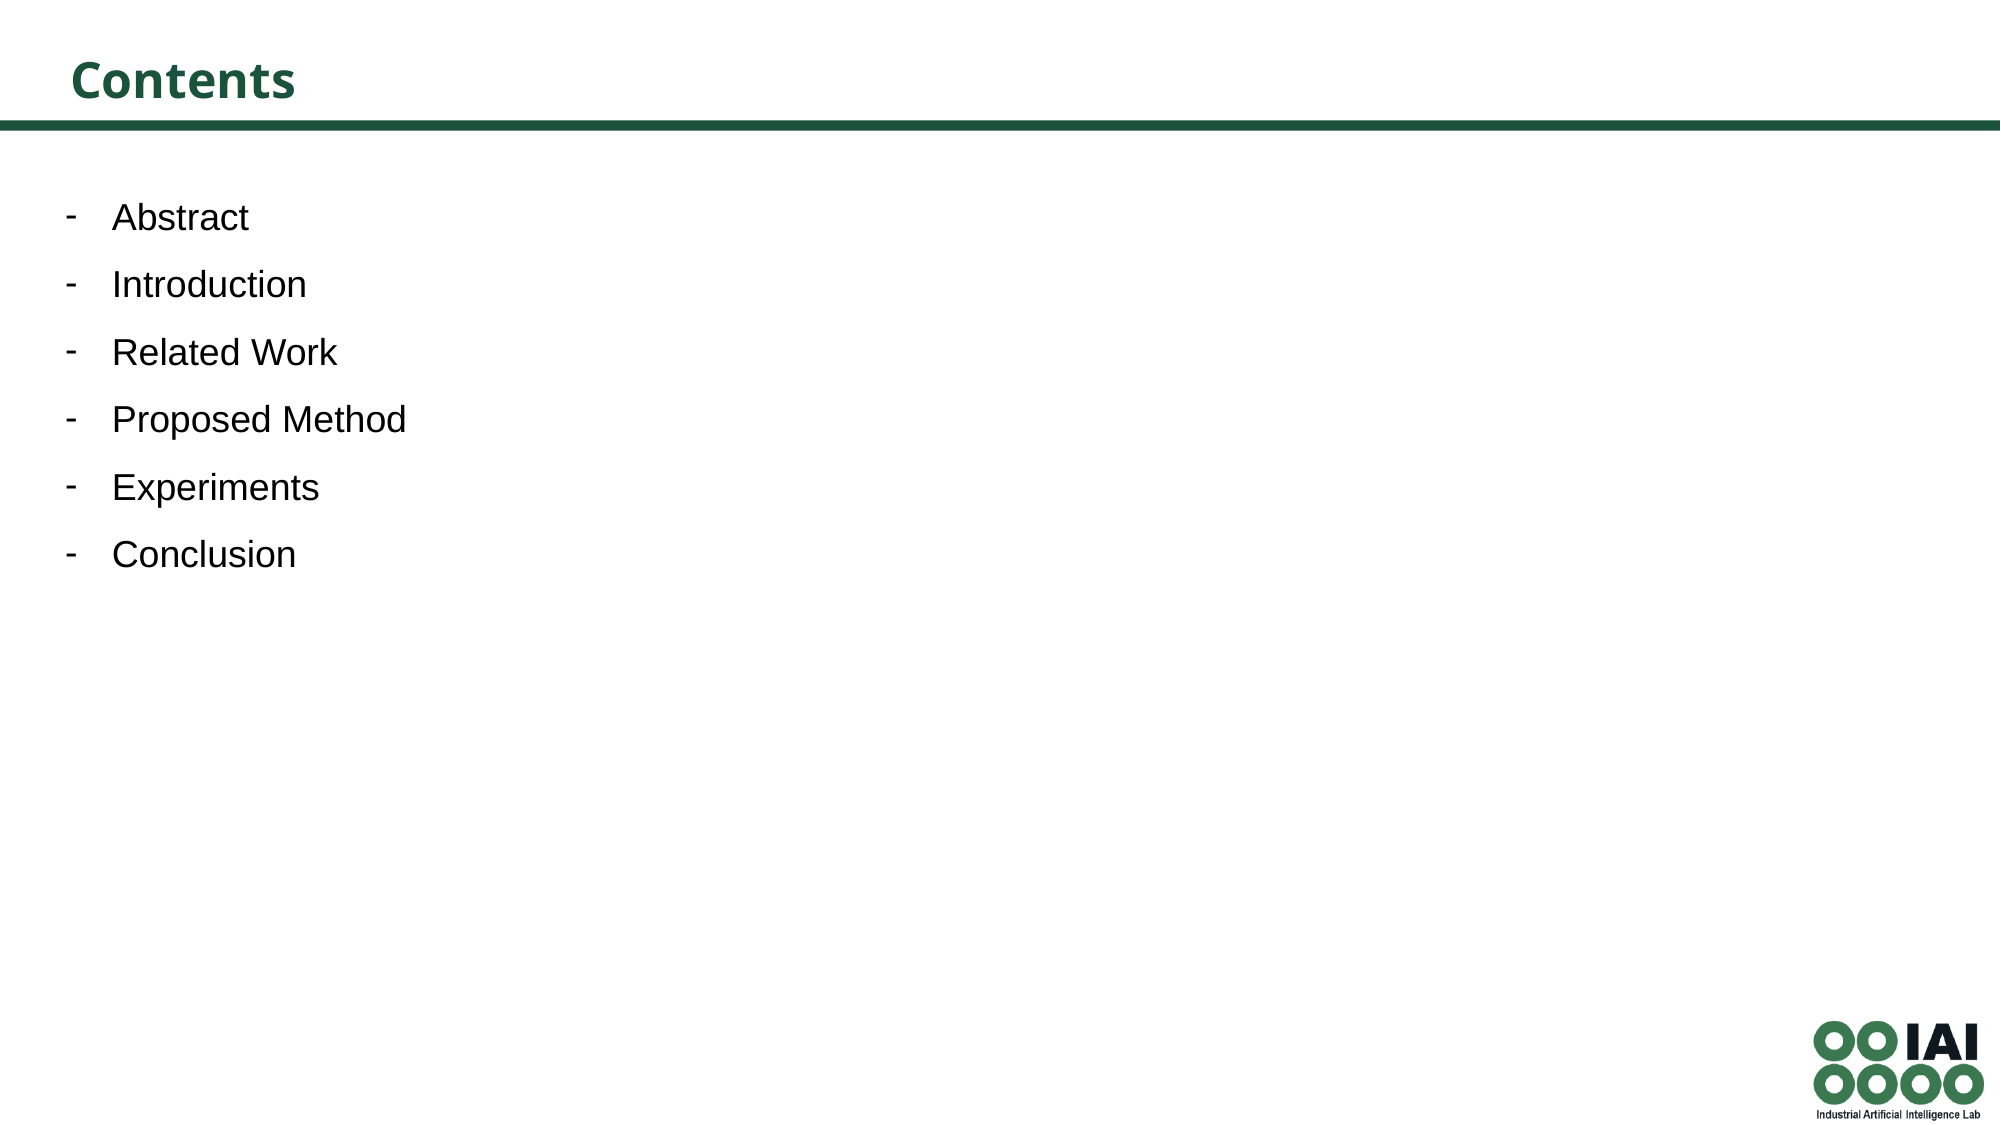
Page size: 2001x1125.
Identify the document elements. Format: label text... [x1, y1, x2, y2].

title Contents [68, 46, 538, 162]
text_box Abstract Introduction Related Work Proposed Method Experiments Conclusion [49, 162, 1962, 583]
picture [1803, 1015, 1992, 1125]
